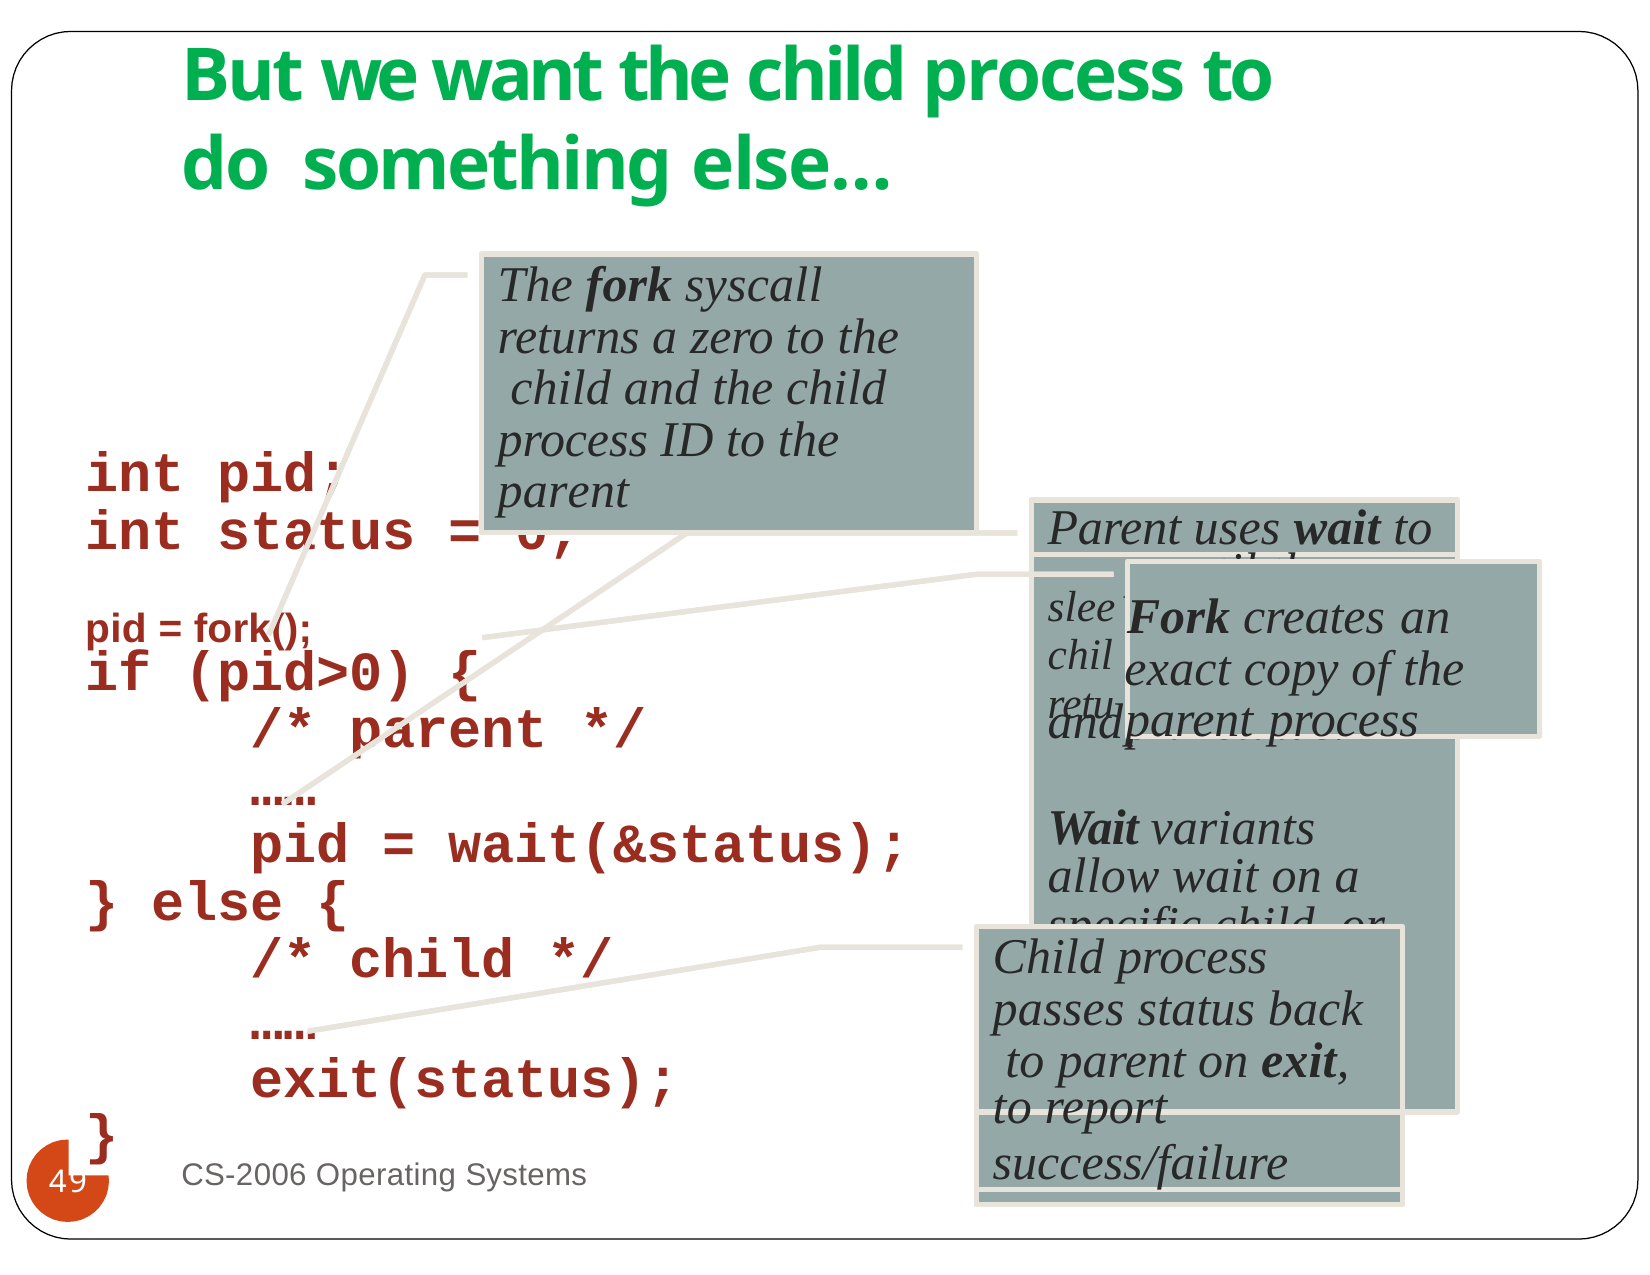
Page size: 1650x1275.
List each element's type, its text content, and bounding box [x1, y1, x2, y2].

text_box 49 [46, 1158, 89, 1199]
text_box [26, 1139, 109, 1222]
text_box } [83, 1096, 121, 1165]
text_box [305, 923, 1406, 1208]
text_box [68, 444, 299, 1176]
text_box int pid; [83, 434, 260, 492]
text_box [265, 251, 980, 638]
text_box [985, 497, 1461, 556]
title But we want the child process to do something else… [179, 25, 1280, 240]
text_box int status = 0; pid = fork(); [83, 492, 260, 637]
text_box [479, 558, 1543, 740]
text_box if (pid>0) { /* parent */ …… pid = wait(&status); } else { /* child */ …… exit(status); [83, 637, 274, 1109]
text_box CS-2006 Operating Systems [179, 1151, 299, 1192]
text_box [279, 647, 1461, 1115]
